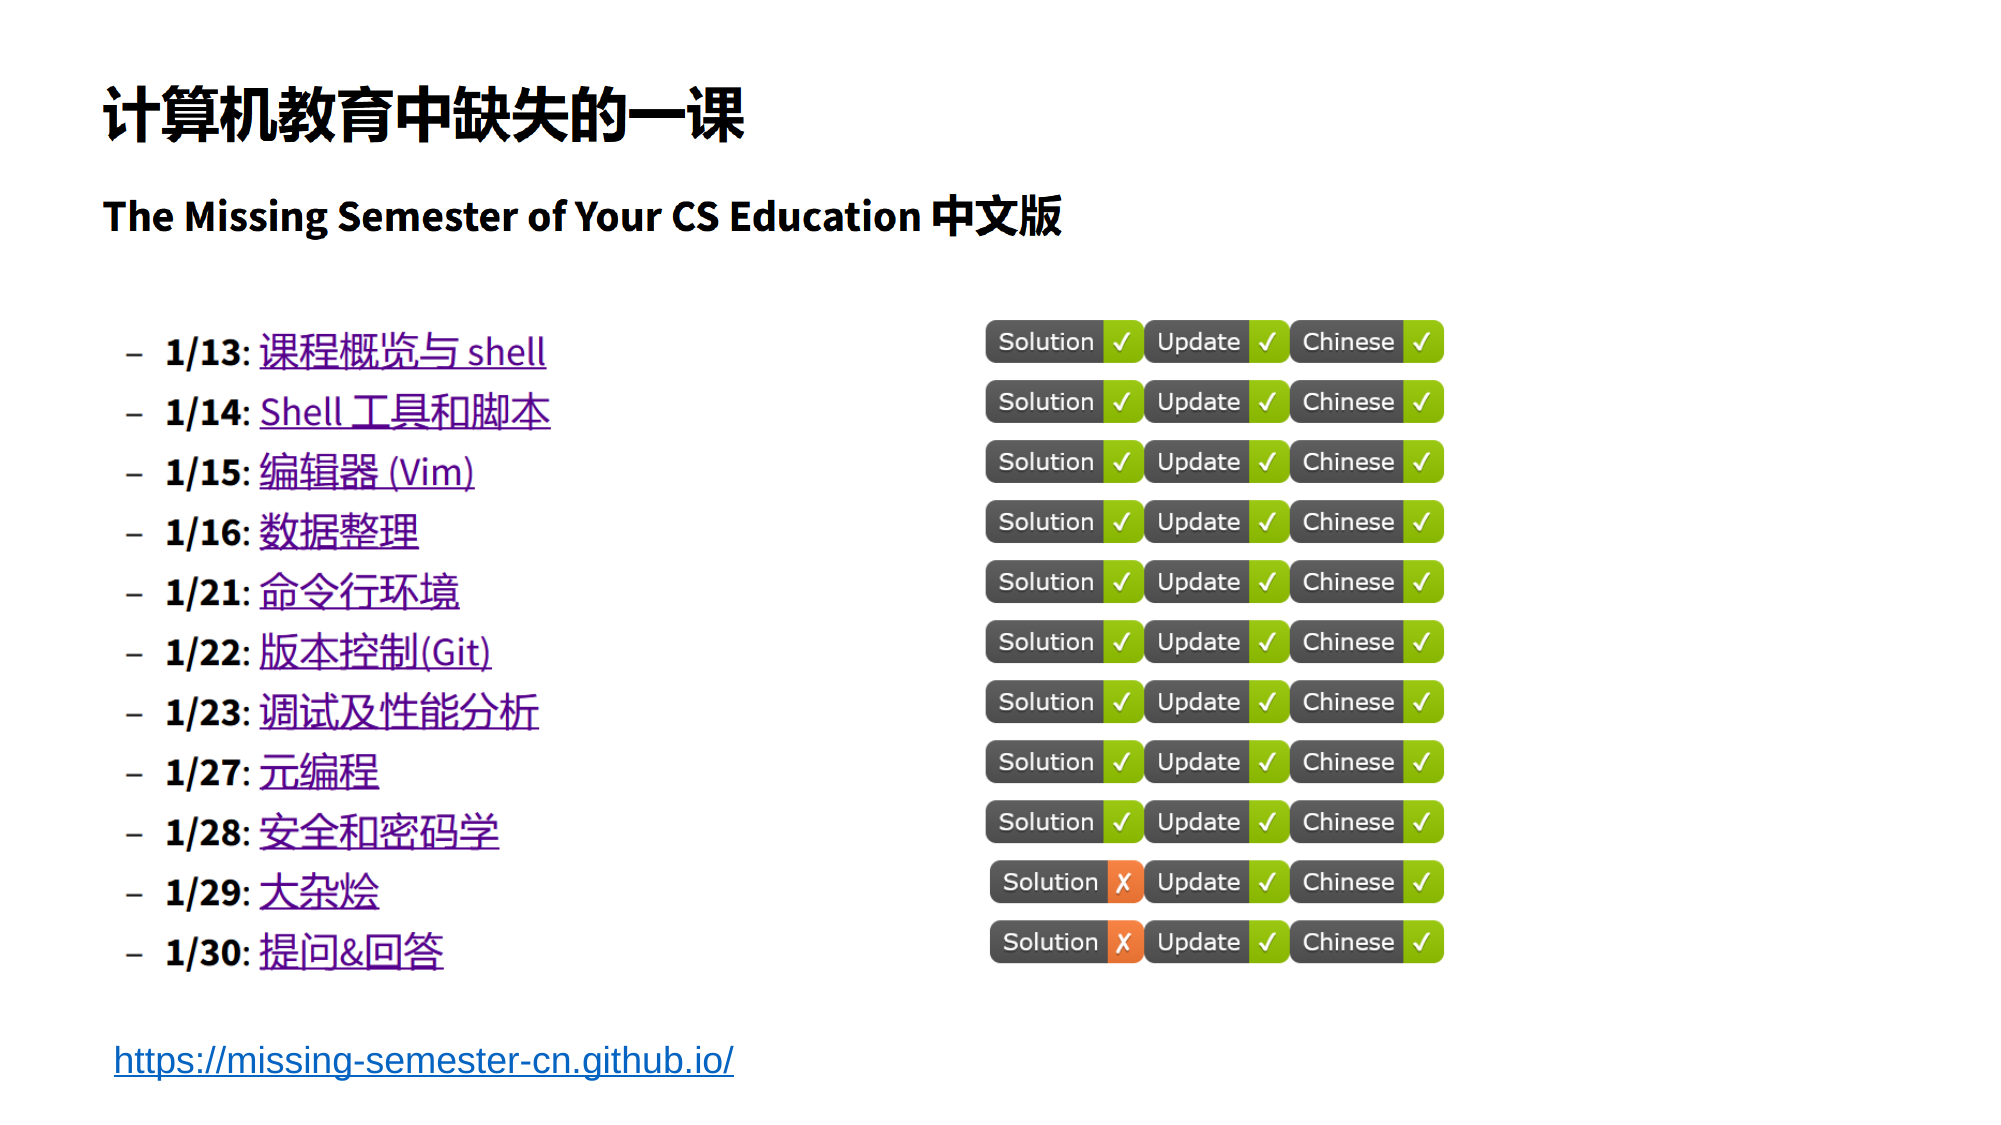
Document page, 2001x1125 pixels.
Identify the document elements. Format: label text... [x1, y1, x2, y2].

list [98, 303, 1473, 990]
text_box https://missing-semester-cn.github.io/ [99, 1028, 1099, 1125]
picture [99, 79, 1076, 250]
